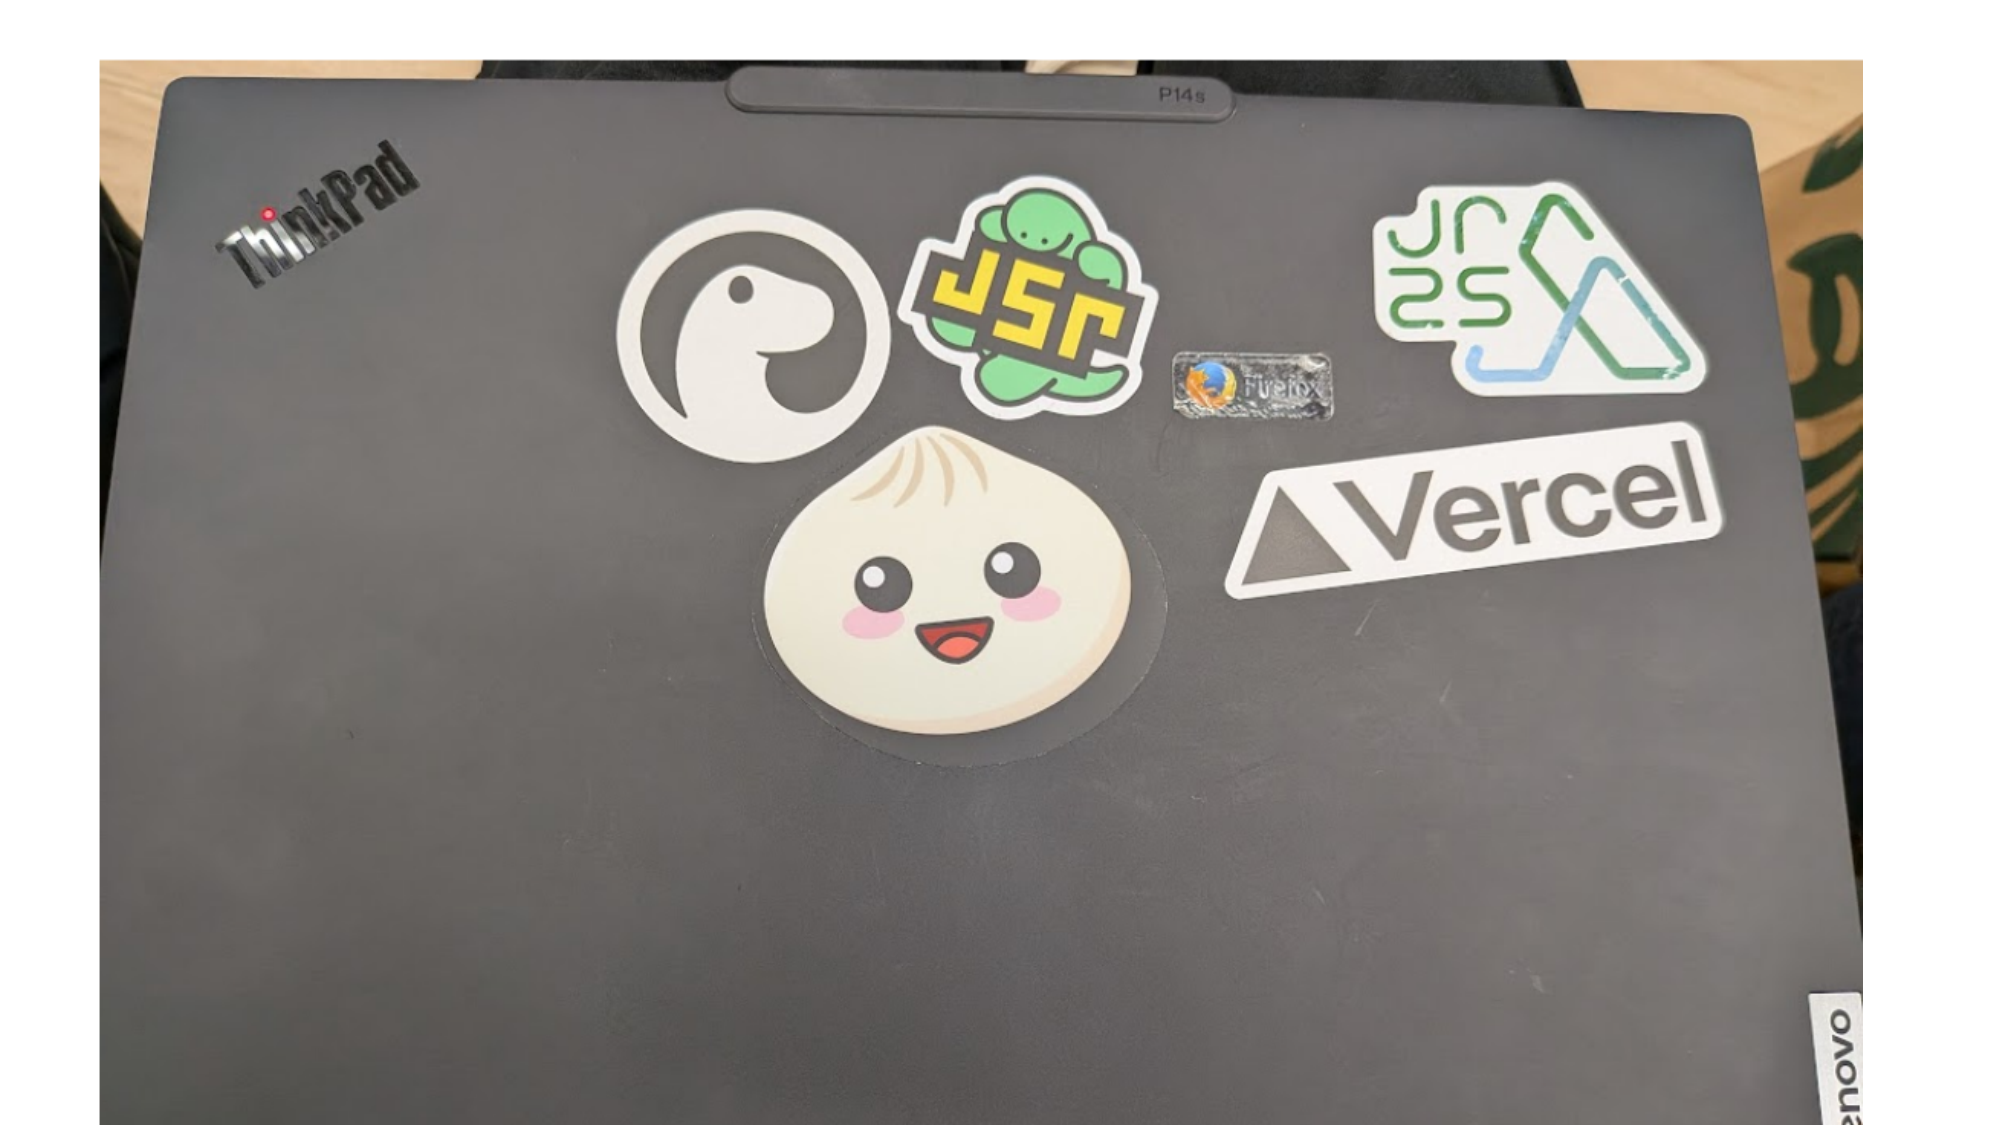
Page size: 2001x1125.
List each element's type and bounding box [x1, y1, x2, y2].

picture [100, 61, 317, 1125]
picture [1643, 61, 1861, 1125]
list [317, 0, 1643, 1125]
